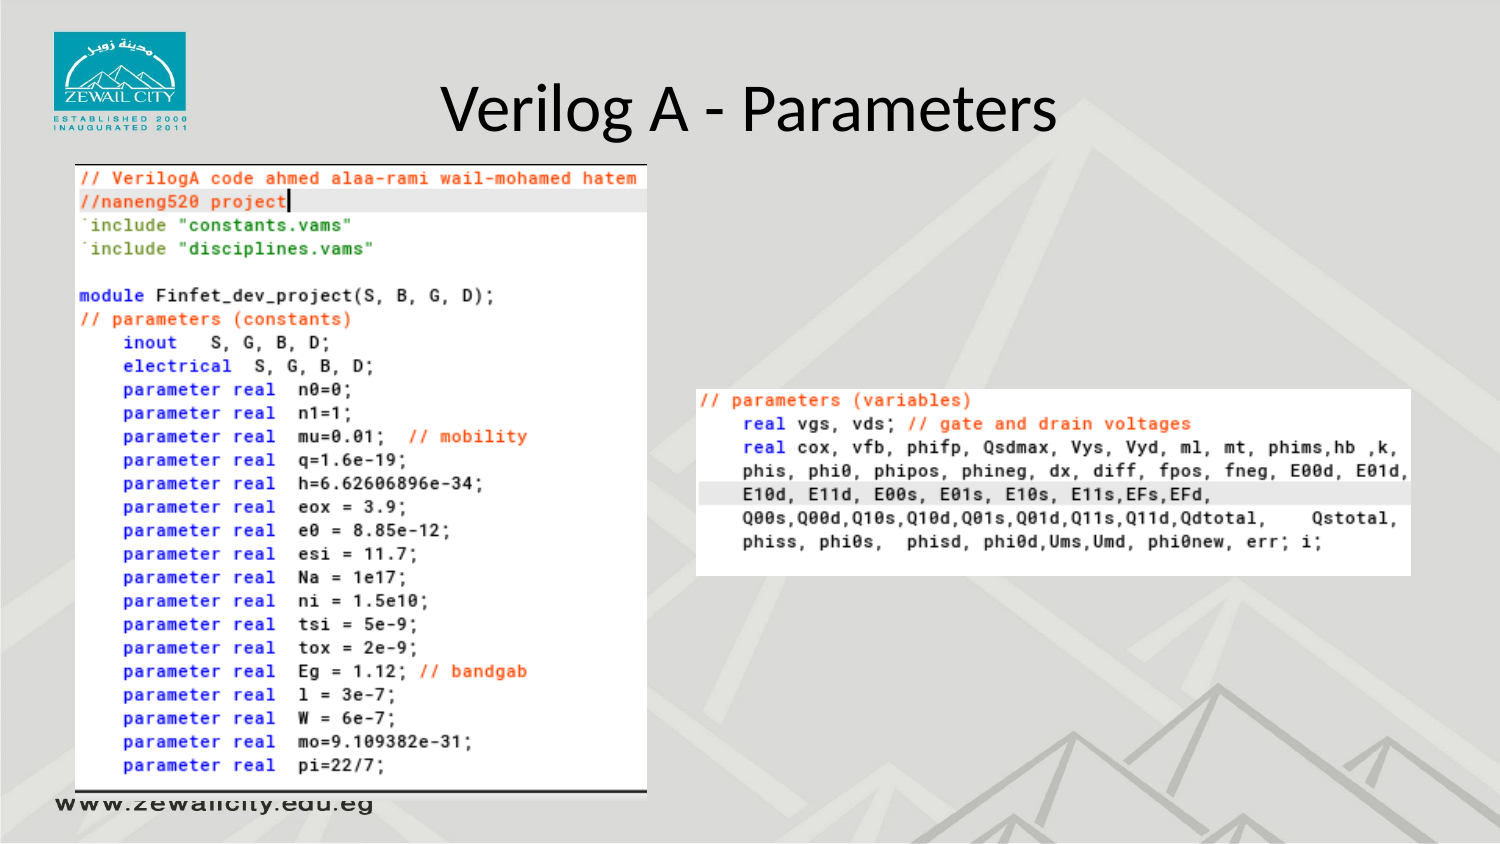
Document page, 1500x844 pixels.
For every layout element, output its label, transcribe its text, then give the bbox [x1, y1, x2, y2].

picture [0, 0, 1500, 844]
title Verilog A - Parameters [75, 33, 1425, 175]
